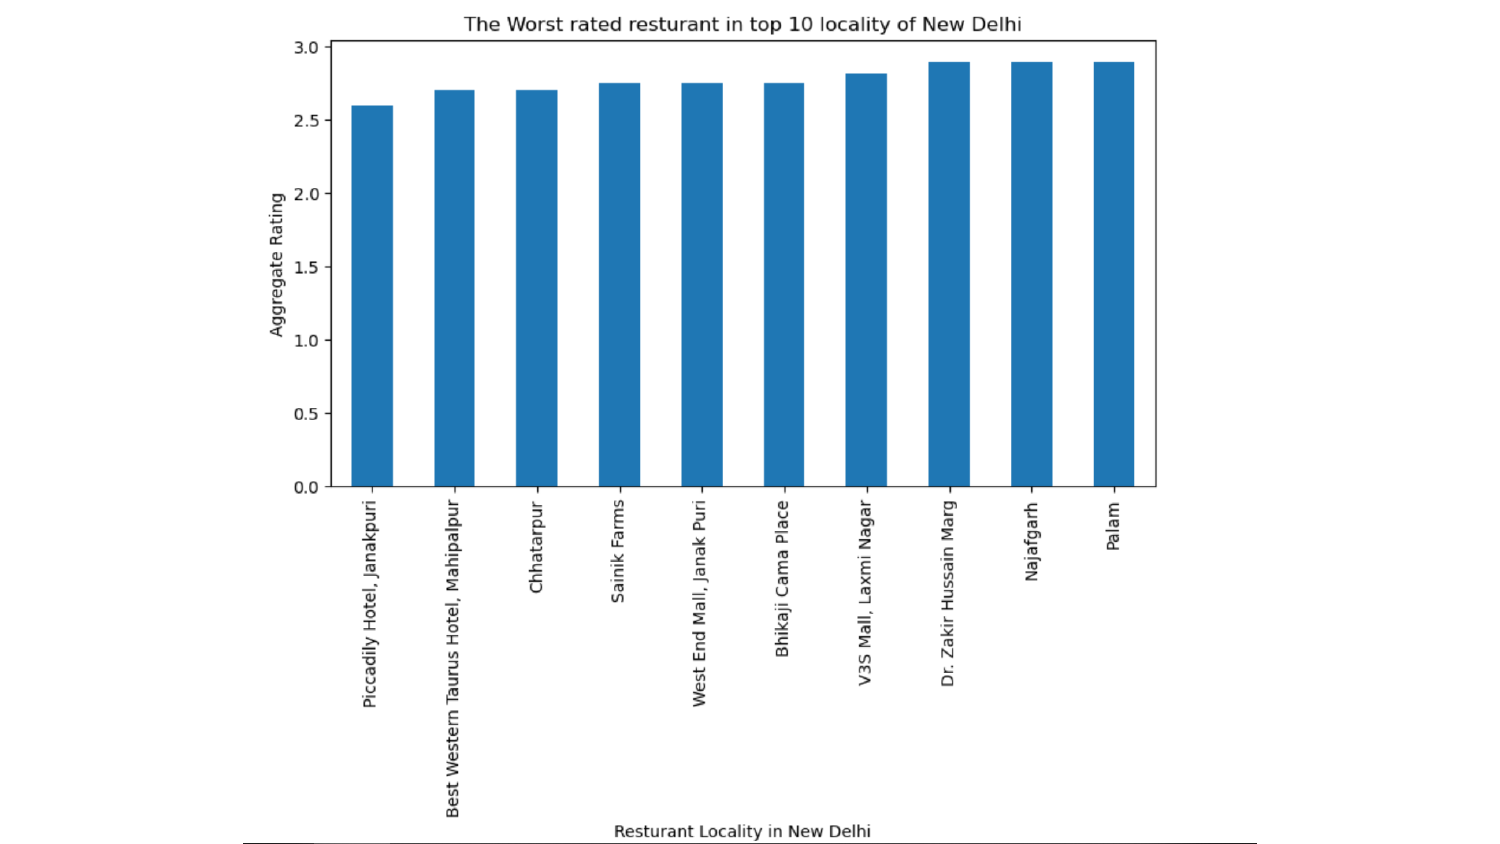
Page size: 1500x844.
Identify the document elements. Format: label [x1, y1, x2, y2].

picture [243, 0, 1257, 844]
